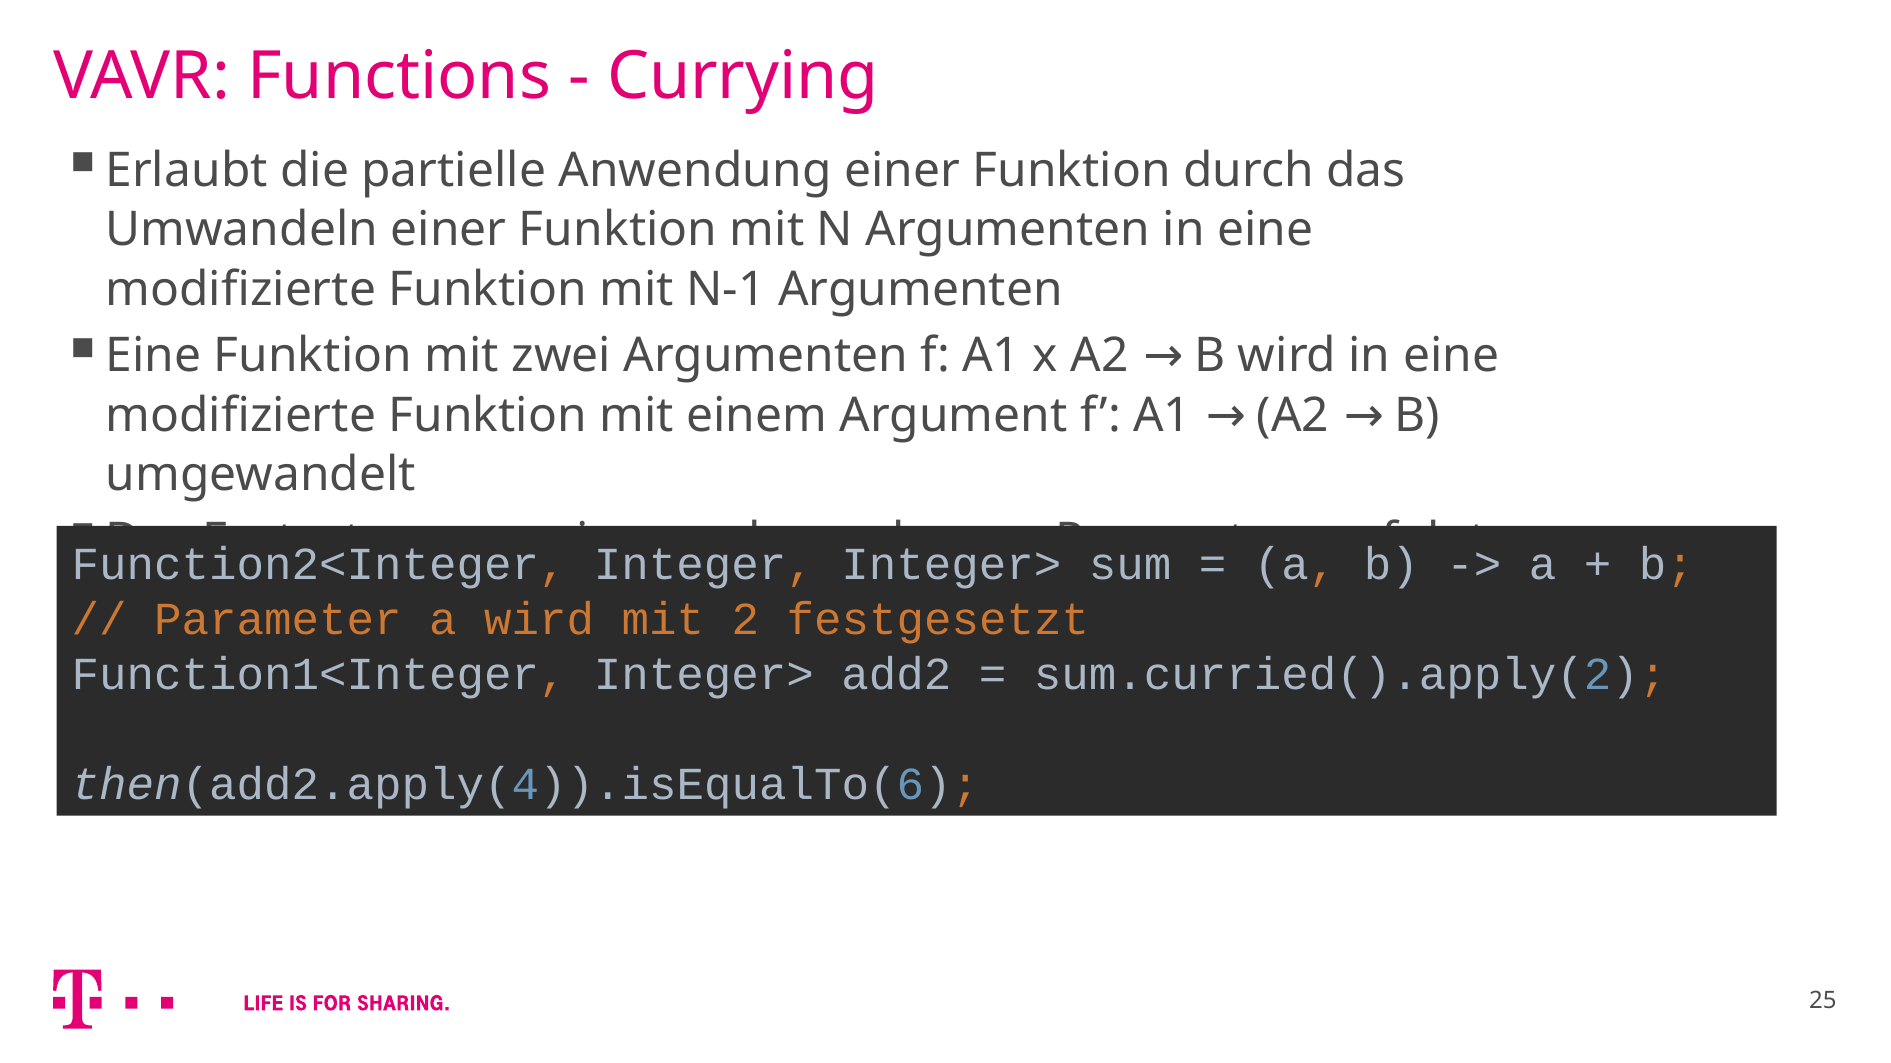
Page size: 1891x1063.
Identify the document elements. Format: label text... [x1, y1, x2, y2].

text_box Function2<Integer, Integer, Integer> sum = (a, b) -> a + b; // Parameter a wird mit 2 festgesetzt Function1<Integer, Integer> add2 = sum.curried().apply(2); then(add2.apply(4)).isEqualTo(6); [56, 525, 1777, 816]
slide_number 25 [1776, 978, 1837, 1024]
text_box Erlaubt die partielle Anwendung einer Funktion durch das Umwandeln einer Funktion mit N Argumenten in eine modifizierte Funktion mit N-1 Argumenten Eine Funktion mit zwei Argumenten f: A1 x A2 → B wird in eine modifizierte Funktion mit einem Argument f’: A1 → (A2 → B) umgewandelt Das Festsetzen von einem oder mehreren Parametern erfolgt von links nach rechts [10, 124, 1599, 571]
title VAVR: Functions - Currying [52, 41, 1837, 125]
